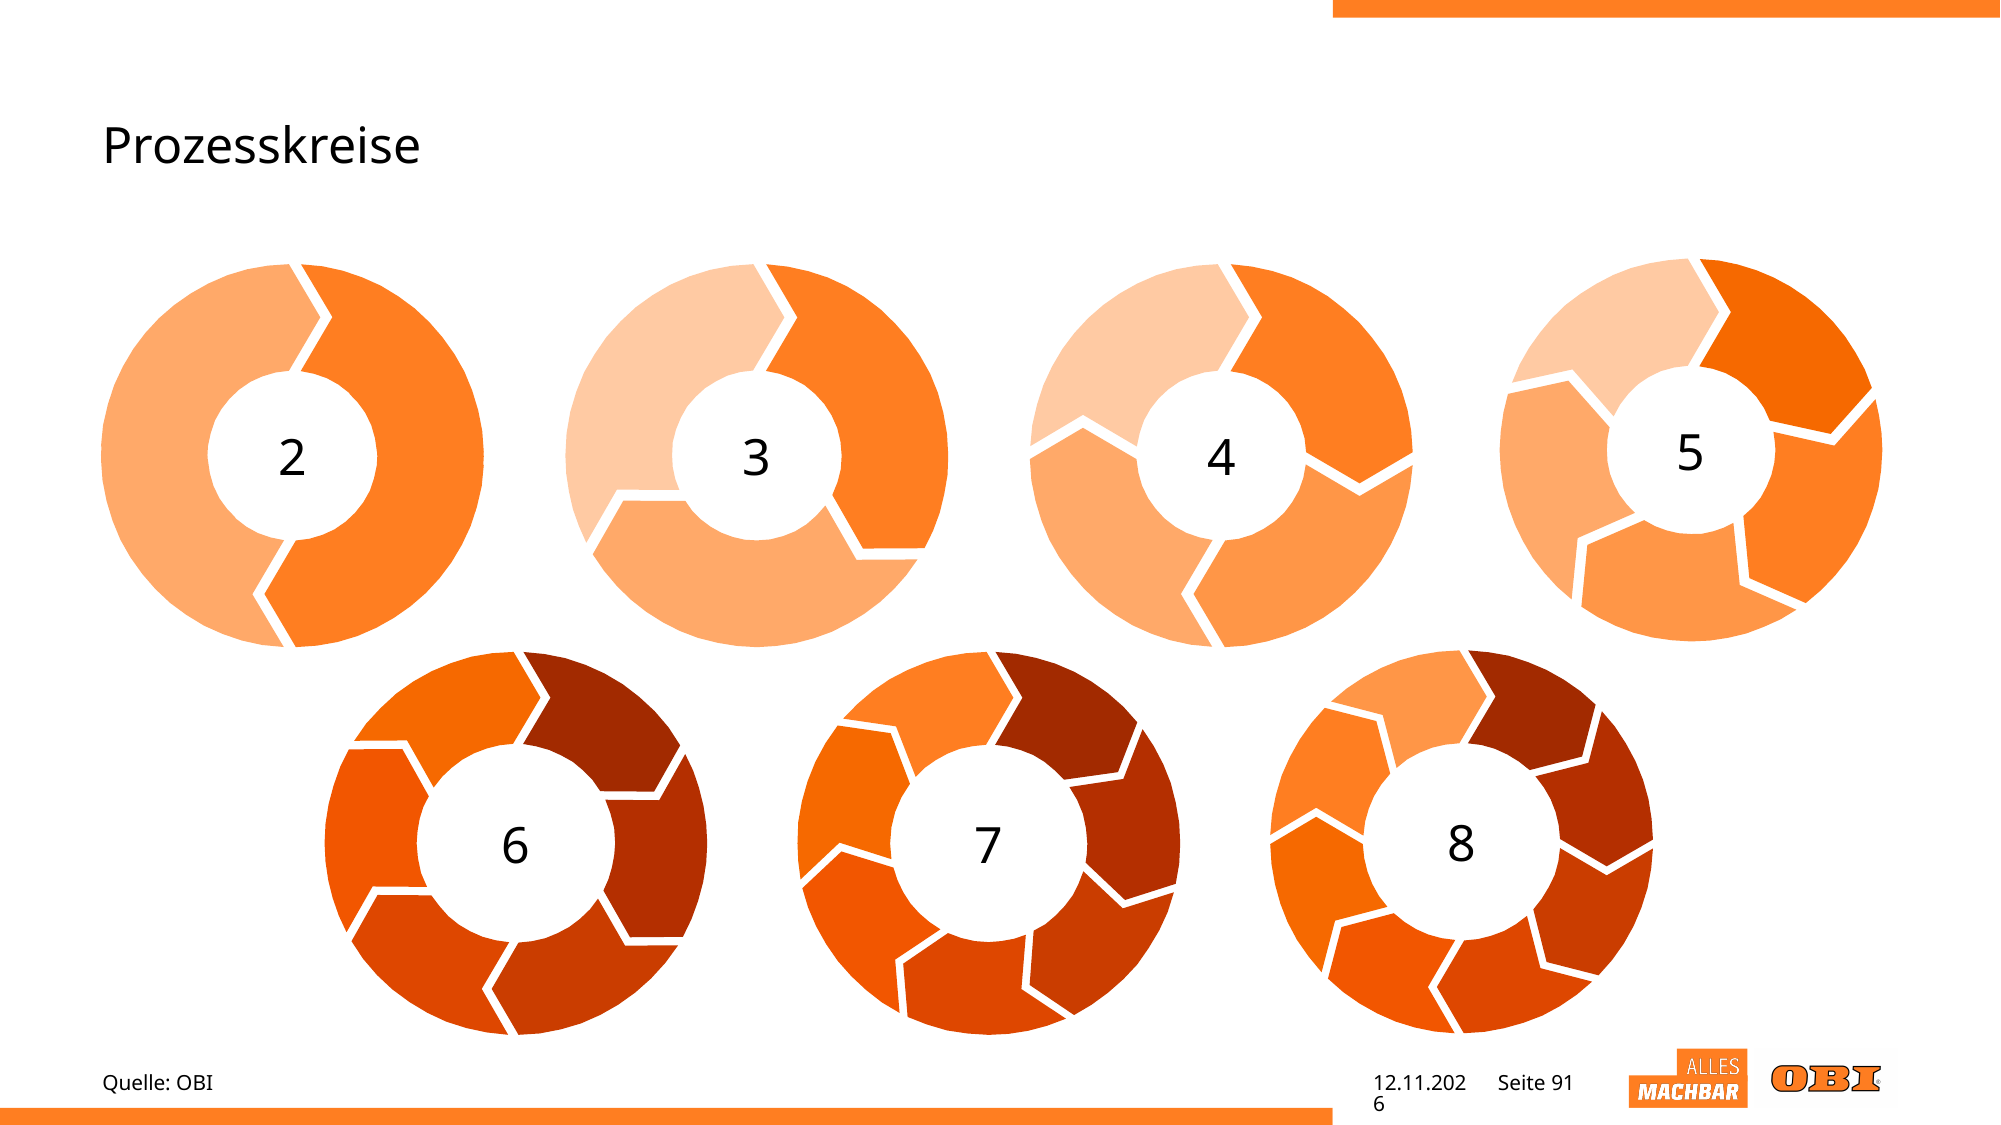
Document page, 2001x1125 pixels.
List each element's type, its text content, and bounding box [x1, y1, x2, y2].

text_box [565, 264, 949, 648]
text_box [1499, 258, 1883, 642]
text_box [324, 651, 708, 1035]
slide_number Seite 91 [1497, 1071, 1588, 1097]
picture [1754, 1048, 1898, 1107]
title Prozesskreise [102, 112, 1880, 174]
footer Quelle: OBI [102, 1071, 1271, 1097]
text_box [797, 651, 1181, 1035]
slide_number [1373, 1071, 1475, 1097]
picture [1638, 1058, 1739, 1100]
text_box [101, 264, 484, 648]
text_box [1270, 650, 1653, 1034]
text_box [1029, 264, 1413, 648]
